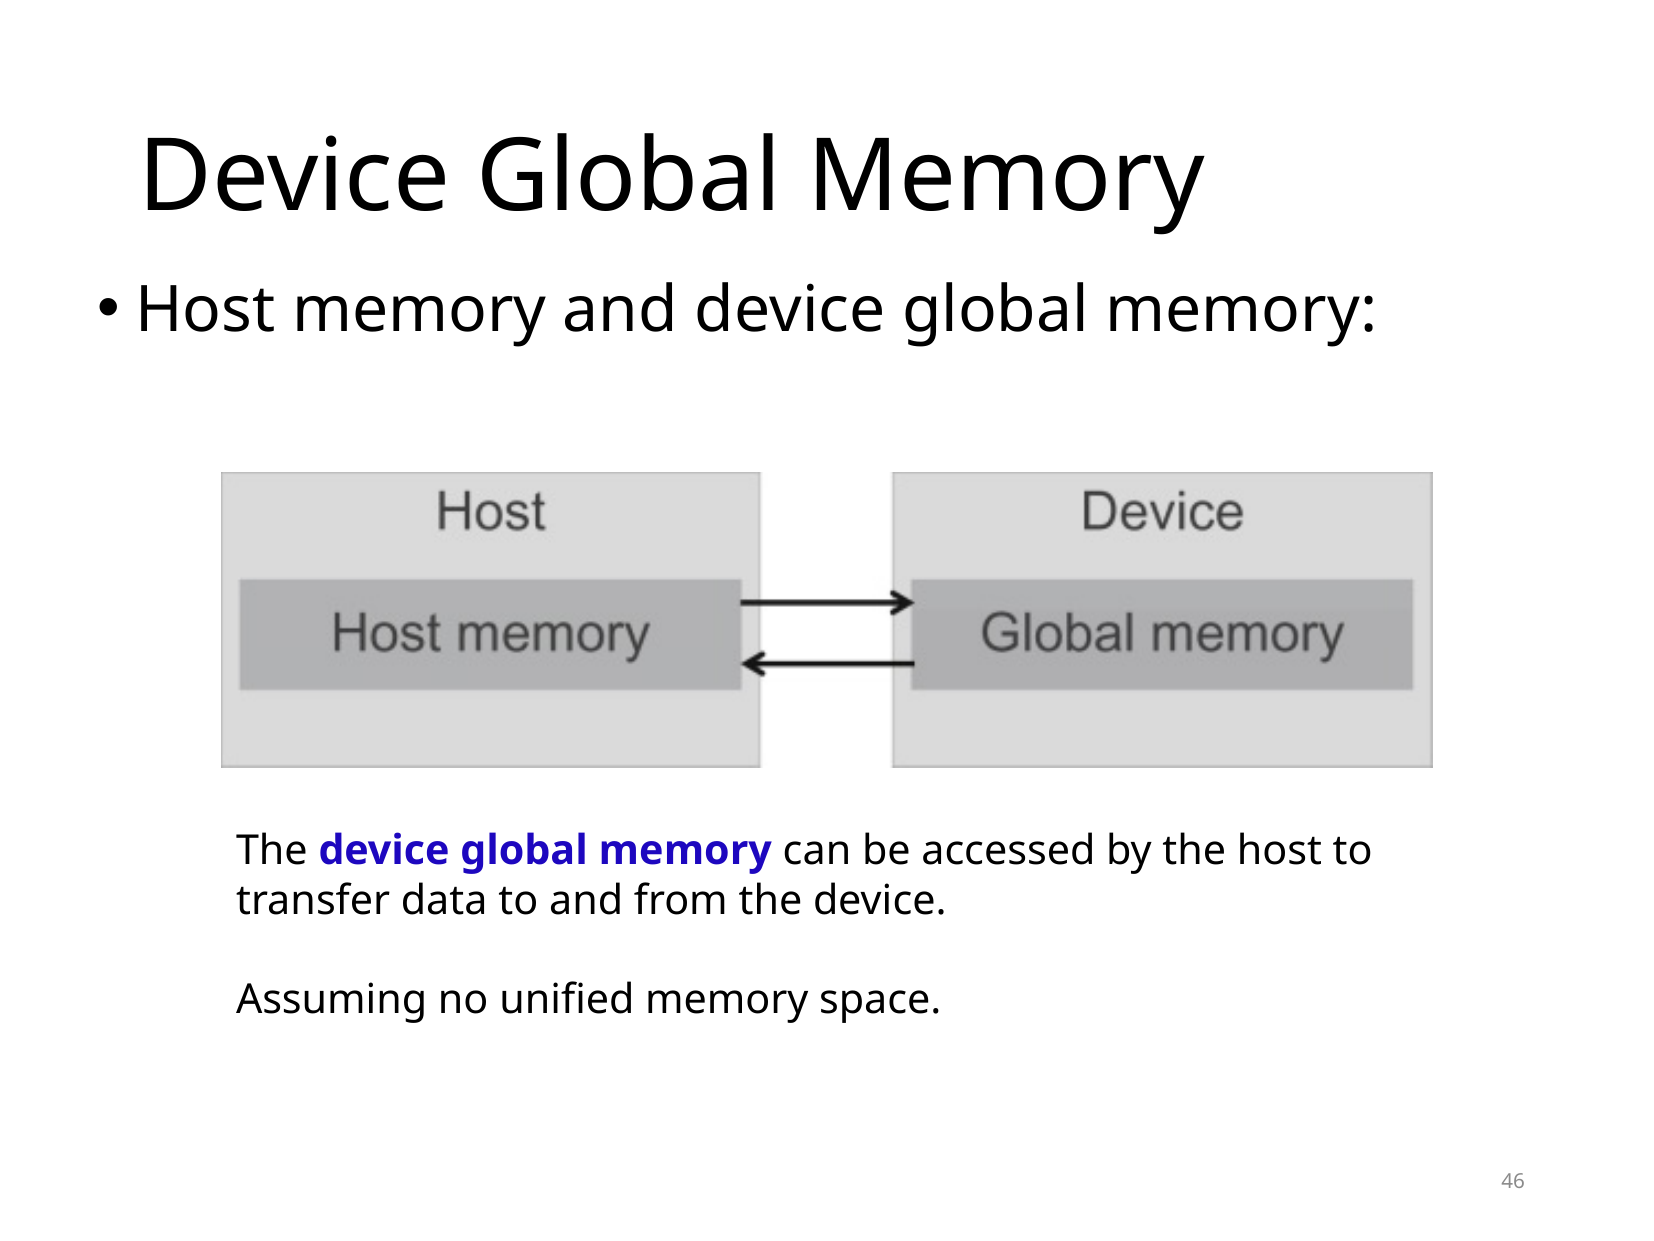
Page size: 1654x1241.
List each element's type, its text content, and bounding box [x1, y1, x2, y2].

text_box Host memory and device global memory: [82, 268, 1563, 1150]
picture [221, 472, 1433, 768]
text_box The device global memory can be accessed by the host to transfer data to and from the device. Assuming no unified memory space. [221, 816, 1551, 1030]
slide_number 46 [1167, 1150, 1540, 1216]
text_box Device Global Memory [124, 41, 1626, 248]
